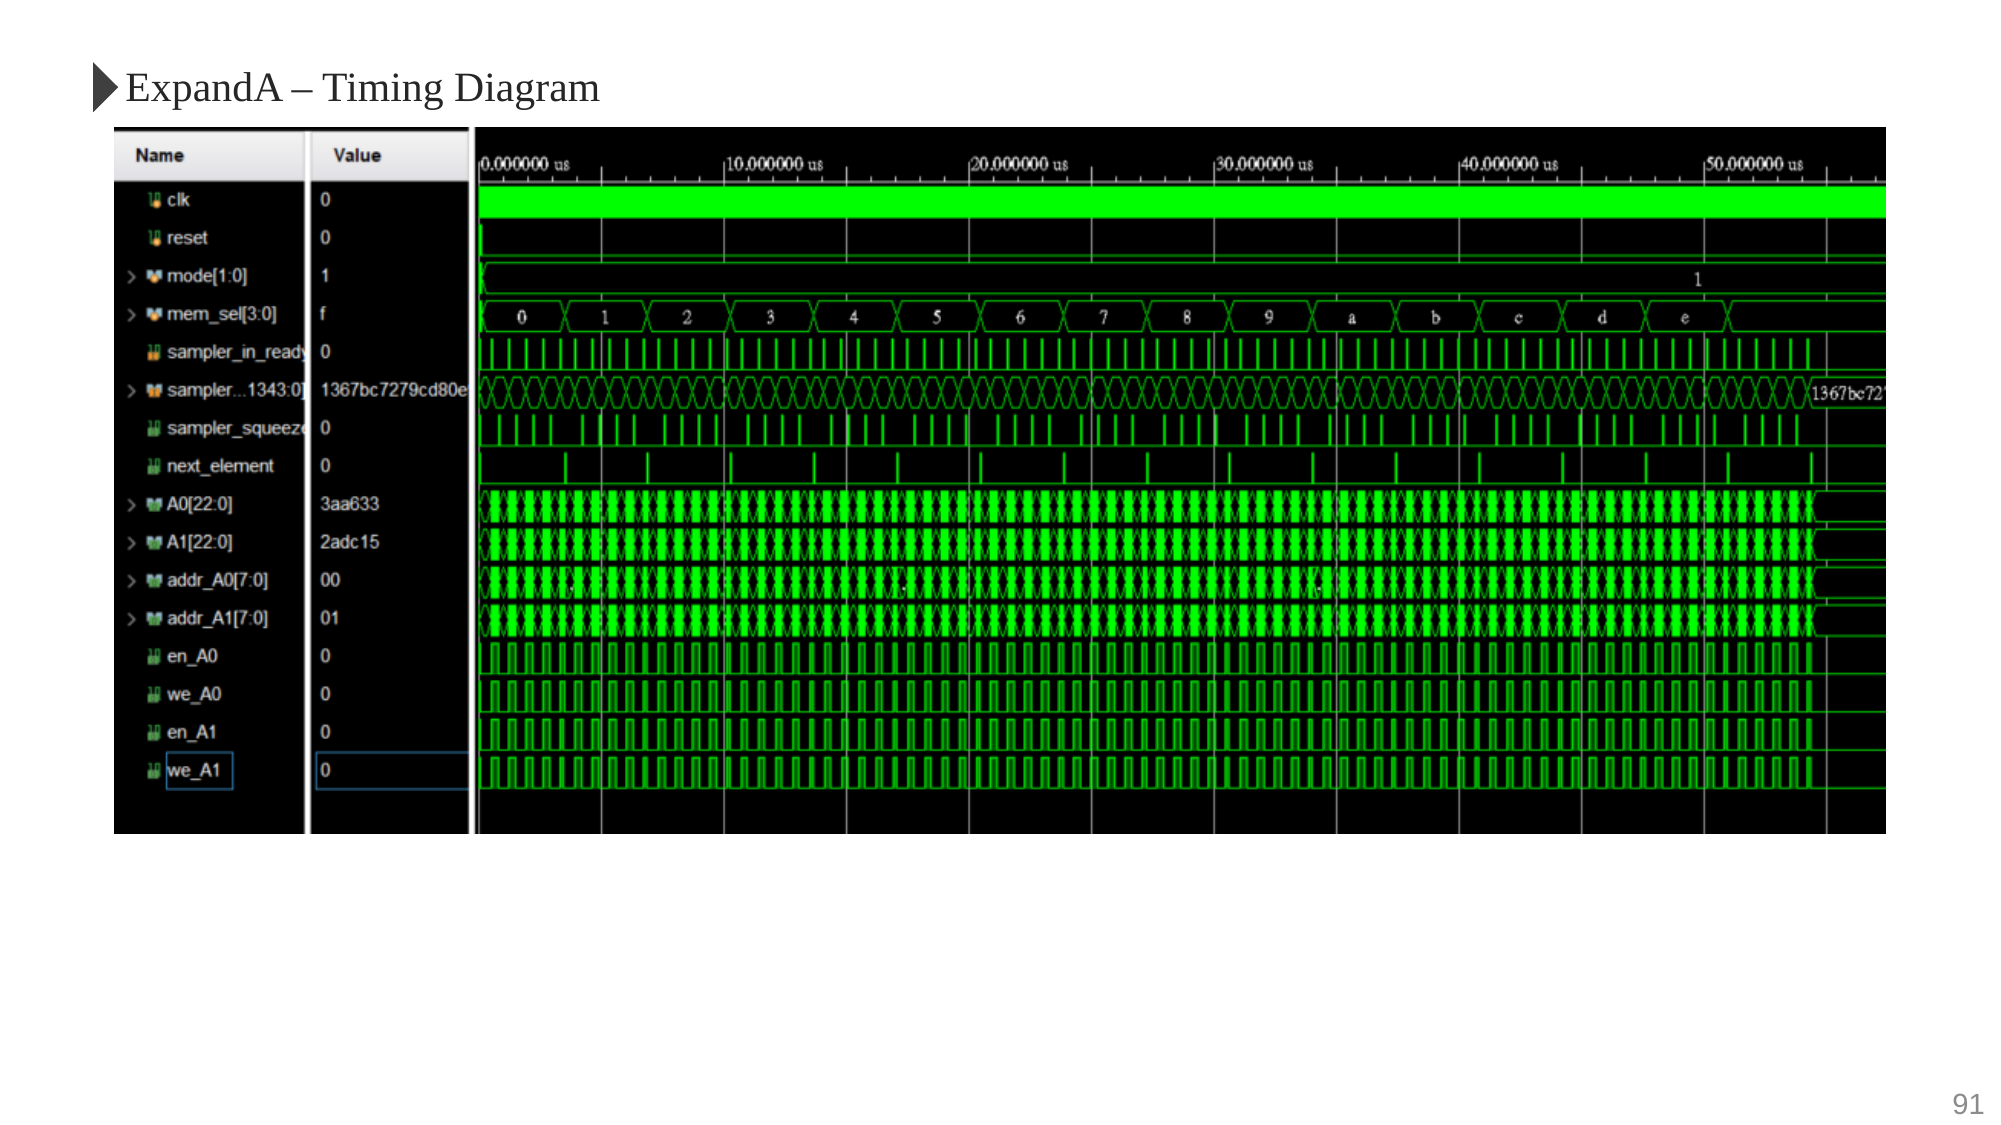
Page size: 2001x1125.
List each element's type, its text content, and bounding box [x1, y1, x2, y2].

slide_number 91 [1550, 1072, 2000, 1125]
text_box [93, 52, 618, 118]
picture [114, 127, 1886, 834]
